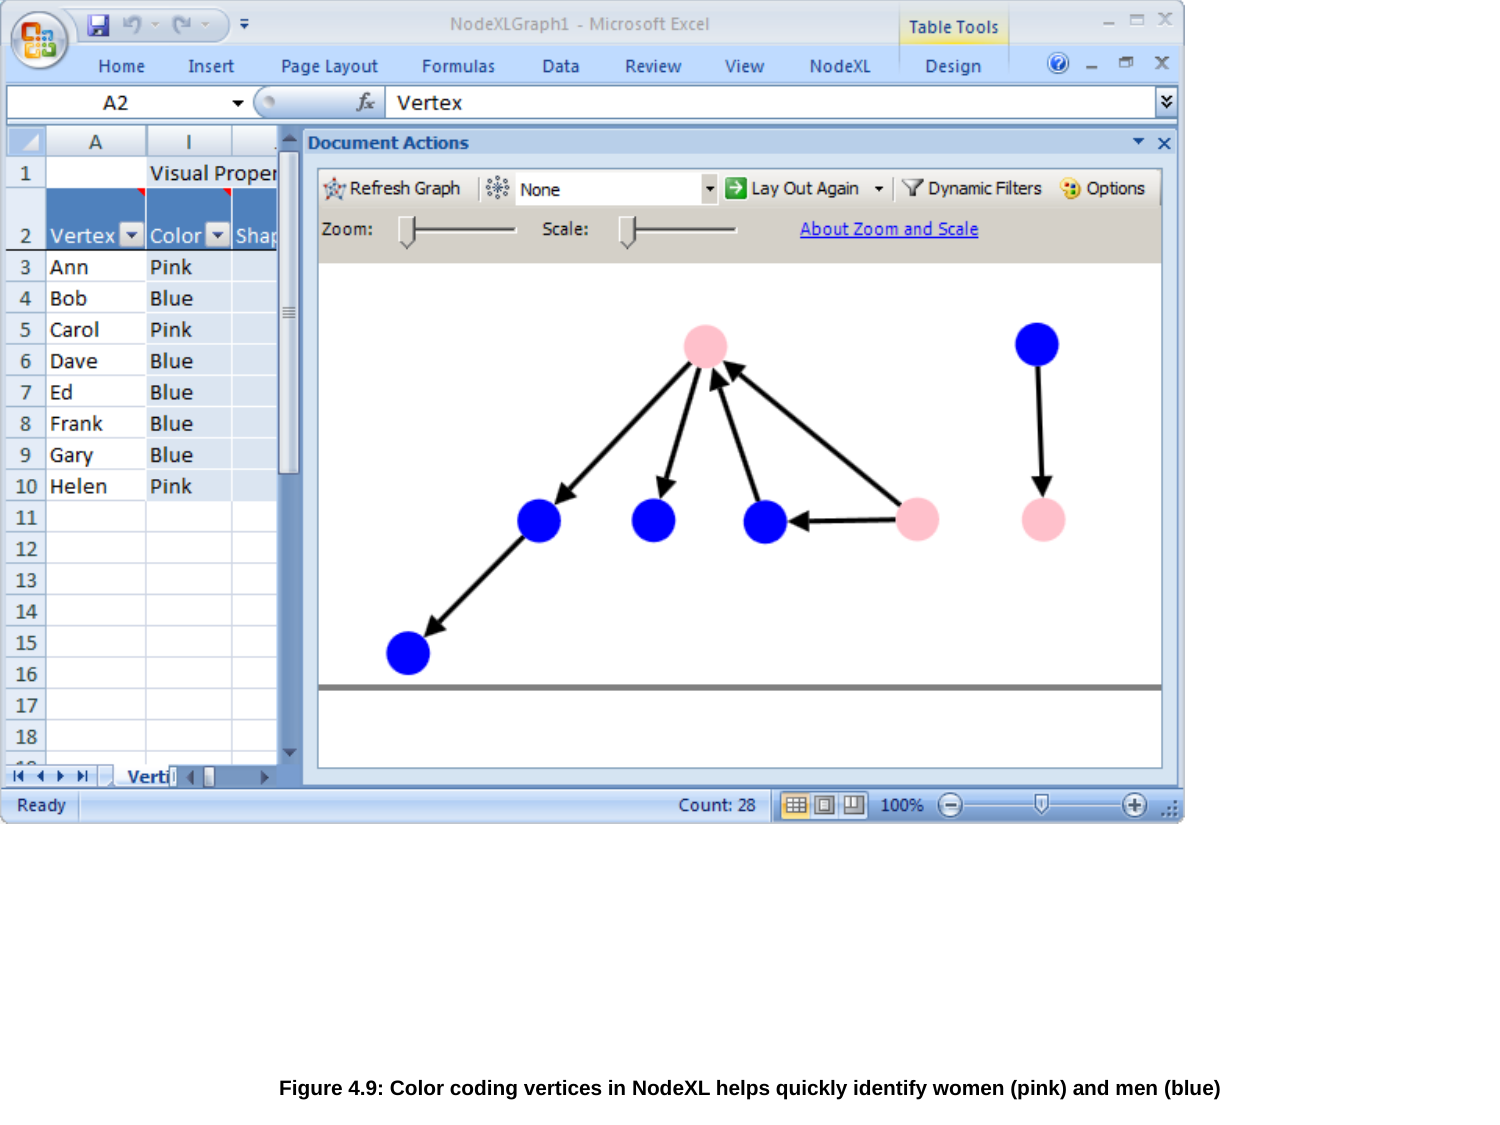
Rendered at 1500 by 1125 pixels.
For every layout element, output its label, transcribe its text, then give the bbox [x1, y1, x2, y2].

text_box Figure 4.9: Color coding vertices in NodeXL helps quickly identify women (pink) and men (blue) [263, 1067, 1236, 1108]
picture [0, 0, 1185, 824]
